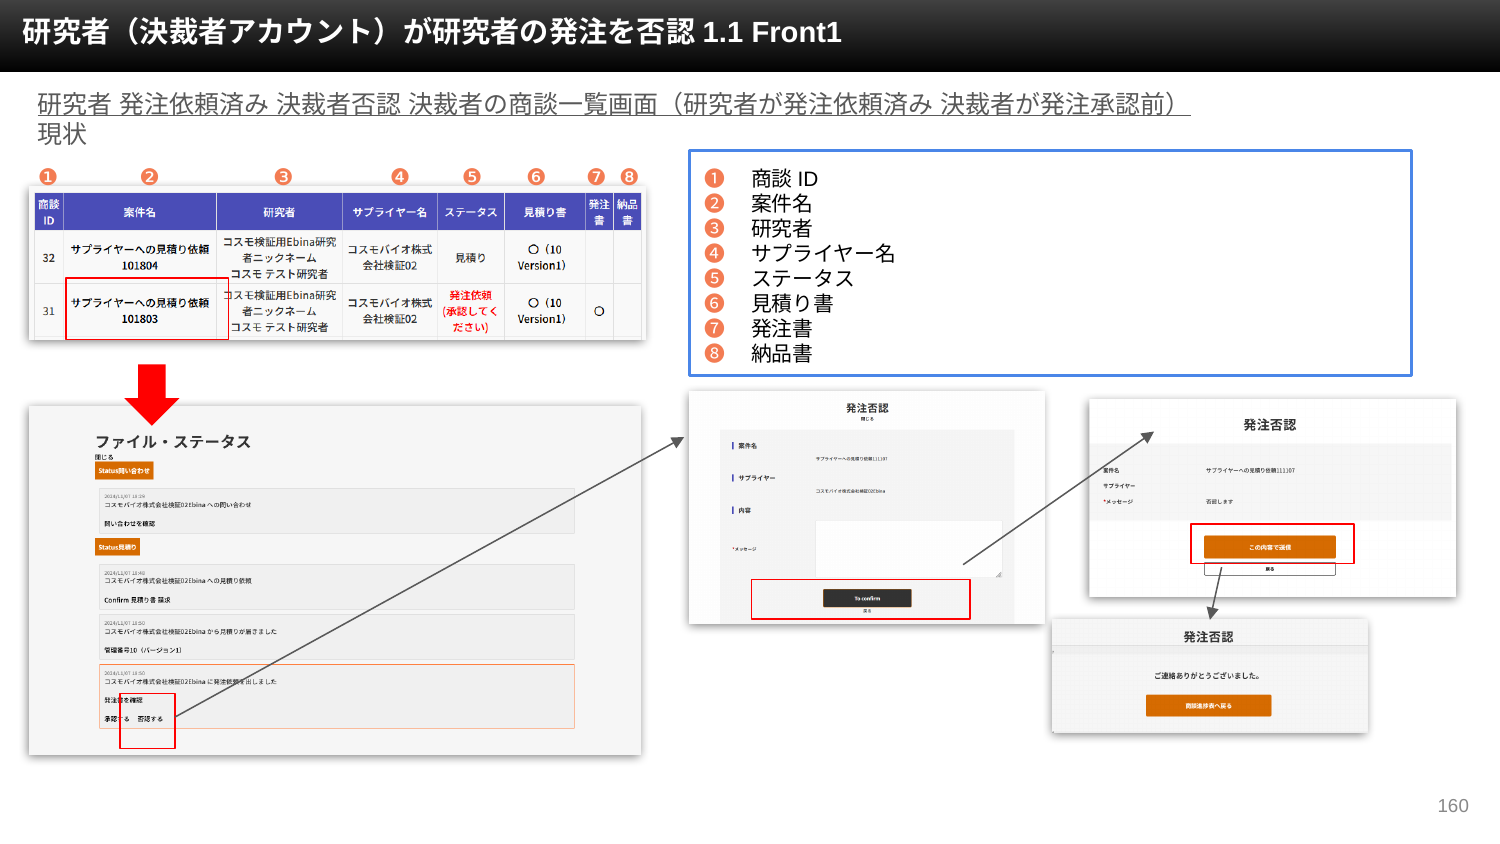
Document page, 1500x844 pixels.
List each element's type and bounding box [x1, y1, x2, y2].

text_box [124, 167, 172, 186]
text_box [124, 364, 180, 405]
text_box [258, 167, 306, 186]
picture [29, 186, 646, 340]
text_box [22, 167, 71, 205]
picture [28, 405, 642, 756]
text_box [511, 167, 559, 186]
picture [689, 391, 1046, 625]
text_box [1378, 782, 1481, 827]
picture [1052, 619, 1368, 734]
text_box [962, 431, 1155, 565]
text_box [446, 167, 495, 186]
text_box [571, 167, 652, 205]
text_box [174, 436, 685, 718]
text_box [22, 73, 1430, 376]
text_box [0, 0, 1500, 72]
text_box [374, 167, 423, 186]
text_box [1209, 566, 1222, 621]
picture [1089, 399, 1457, 597]
